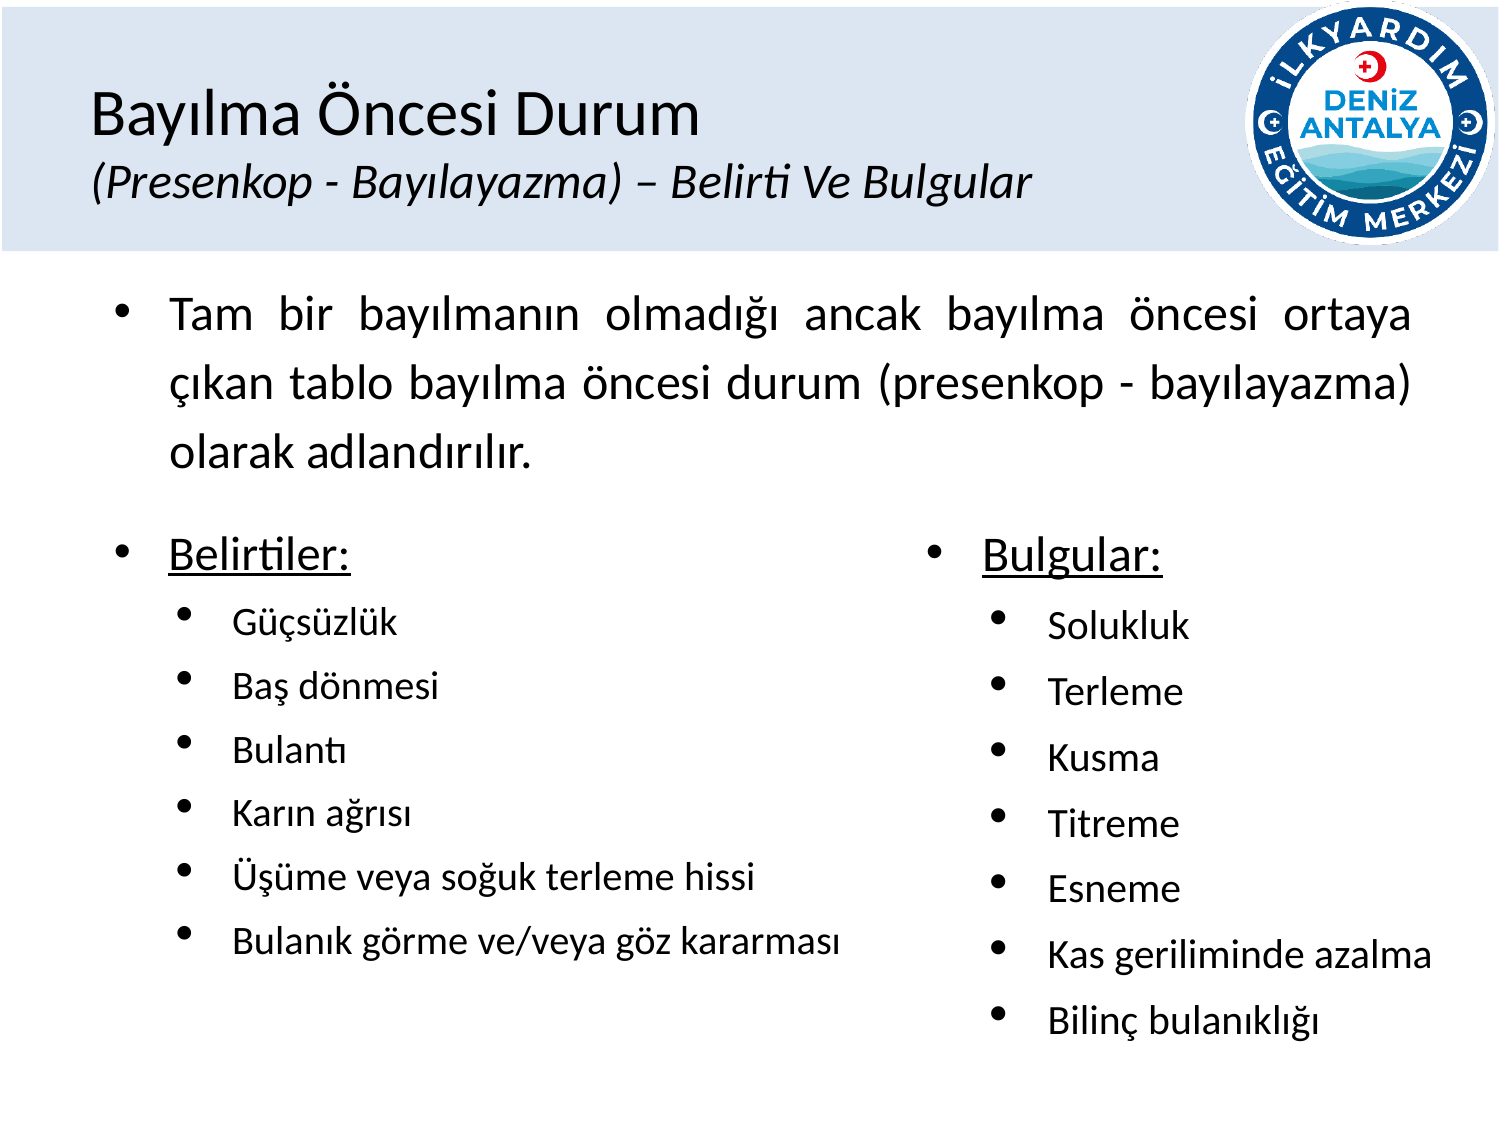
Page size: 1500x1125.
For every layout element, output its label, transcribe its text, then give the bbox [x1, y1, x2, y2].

text_box [1491, 5, 1500, 253]
text_box Bulgular: Solukluk Terleme Kusma Titreme Esneme Kas geriliminde azalma Bilinç bulanıklığı [910, 505, 1467, 1085]
title Bayılma Öncesi Durum (Presenkop - Bayılayazma) – Belirti Ve Bulgular [75, 45, 1239, 233]
text_box Belirtiler: Güçsüzlük Baş dönmesi Bulantı Karın ağrısı Üşüme veya soğuk terleme hissi Bulanık görme ve/veya göz kararması [98, 505, 892, 973]
text_box Tam bir bayılmanın olmadığı ancak bayılma öncesi ortaya çıkan tablo bayılma öncesi durum (presenkop - bayılayazma) olarak adlandırılır. [98, 263, 1429, 492]
picture [1244, 0, 1495, 245]
text_box [0, 5, 1247, 253]
